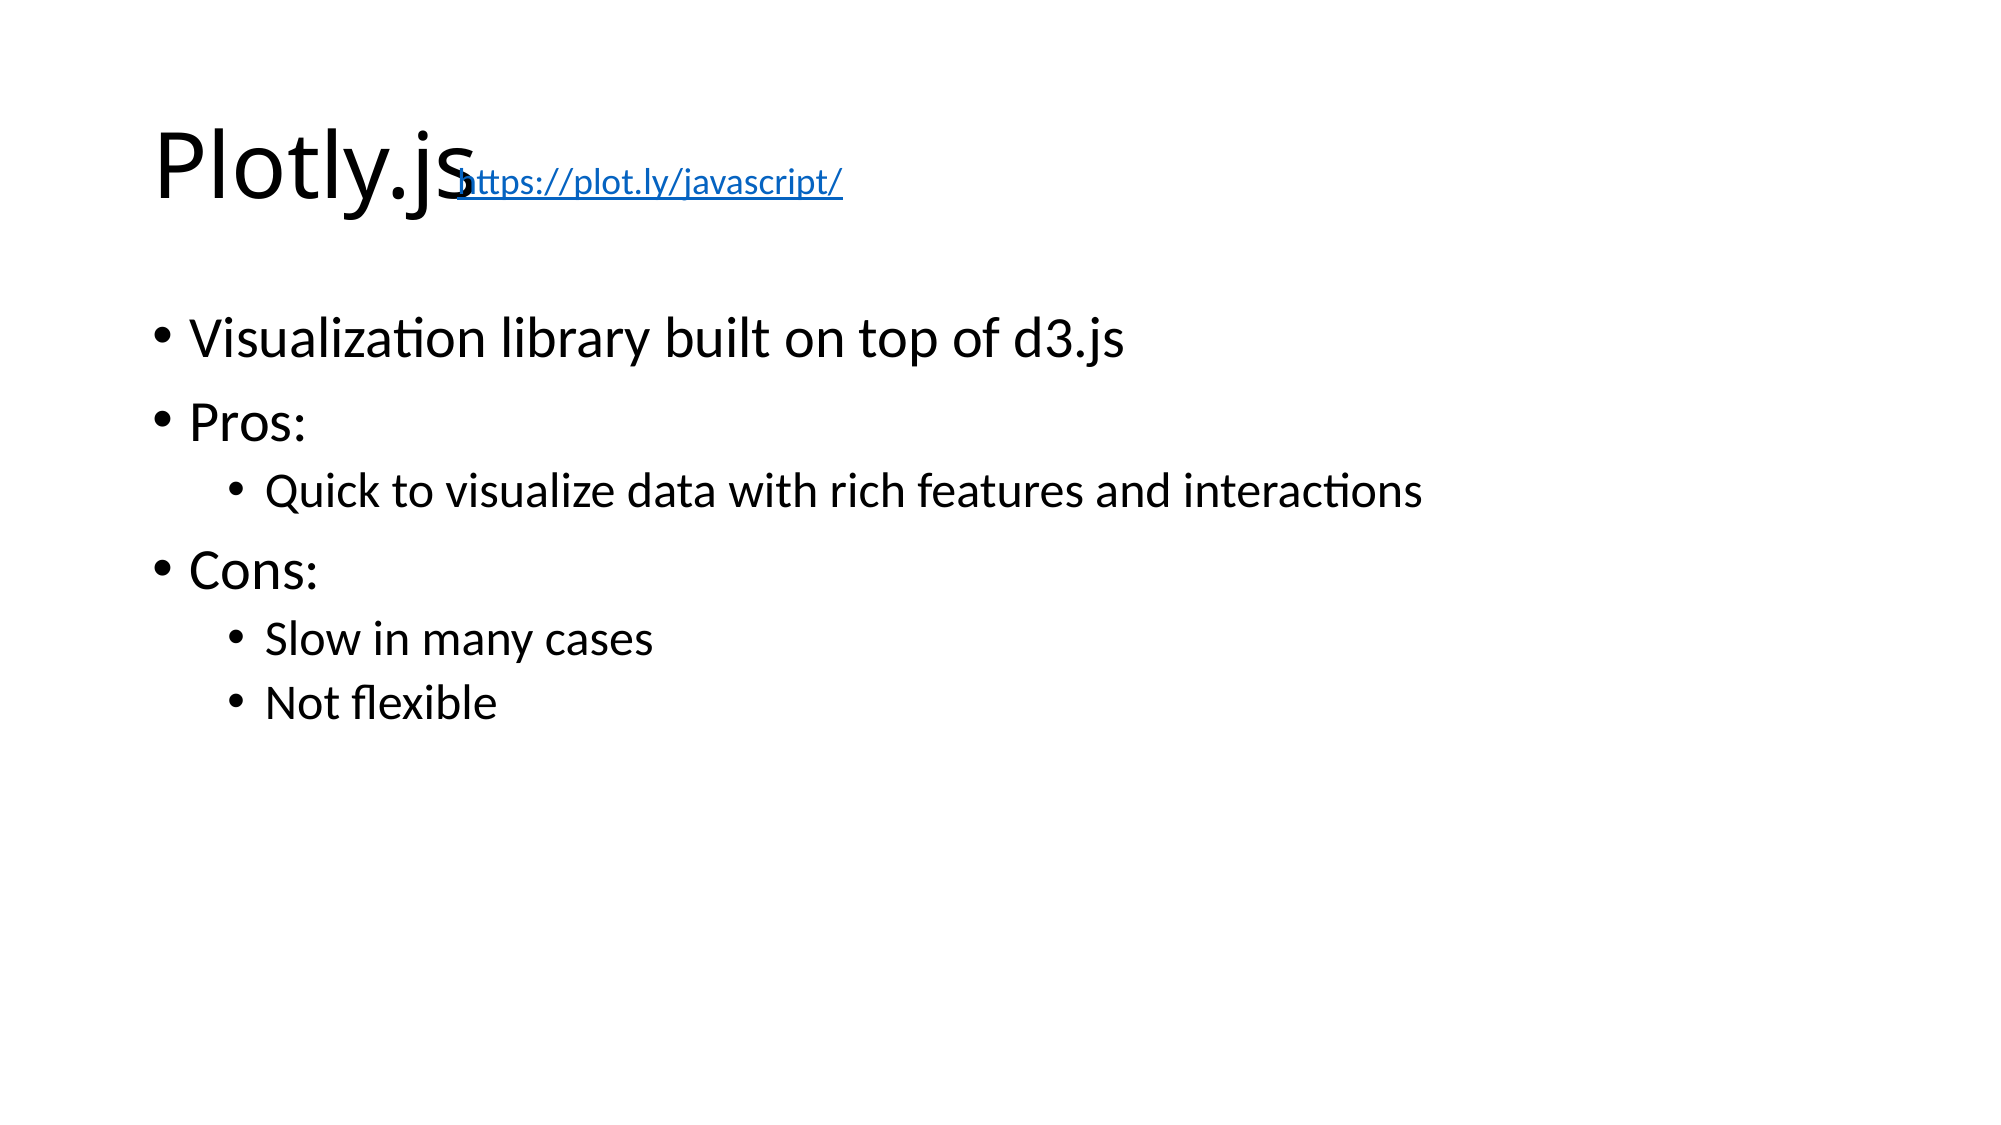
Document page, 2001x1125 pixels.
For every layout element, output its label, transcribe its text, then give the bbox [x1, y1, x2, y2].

text_box https://plot.ly/javascript/ [442, 149, 858, 210]
list Visualization library built on top of d3.js Pros: Quick to visualize data with rich features and interactions Cons: Slow in many cases Not flexible [137, 299, 1863, 1014]
title Plotly.js [137, 59, 1863, 278]
